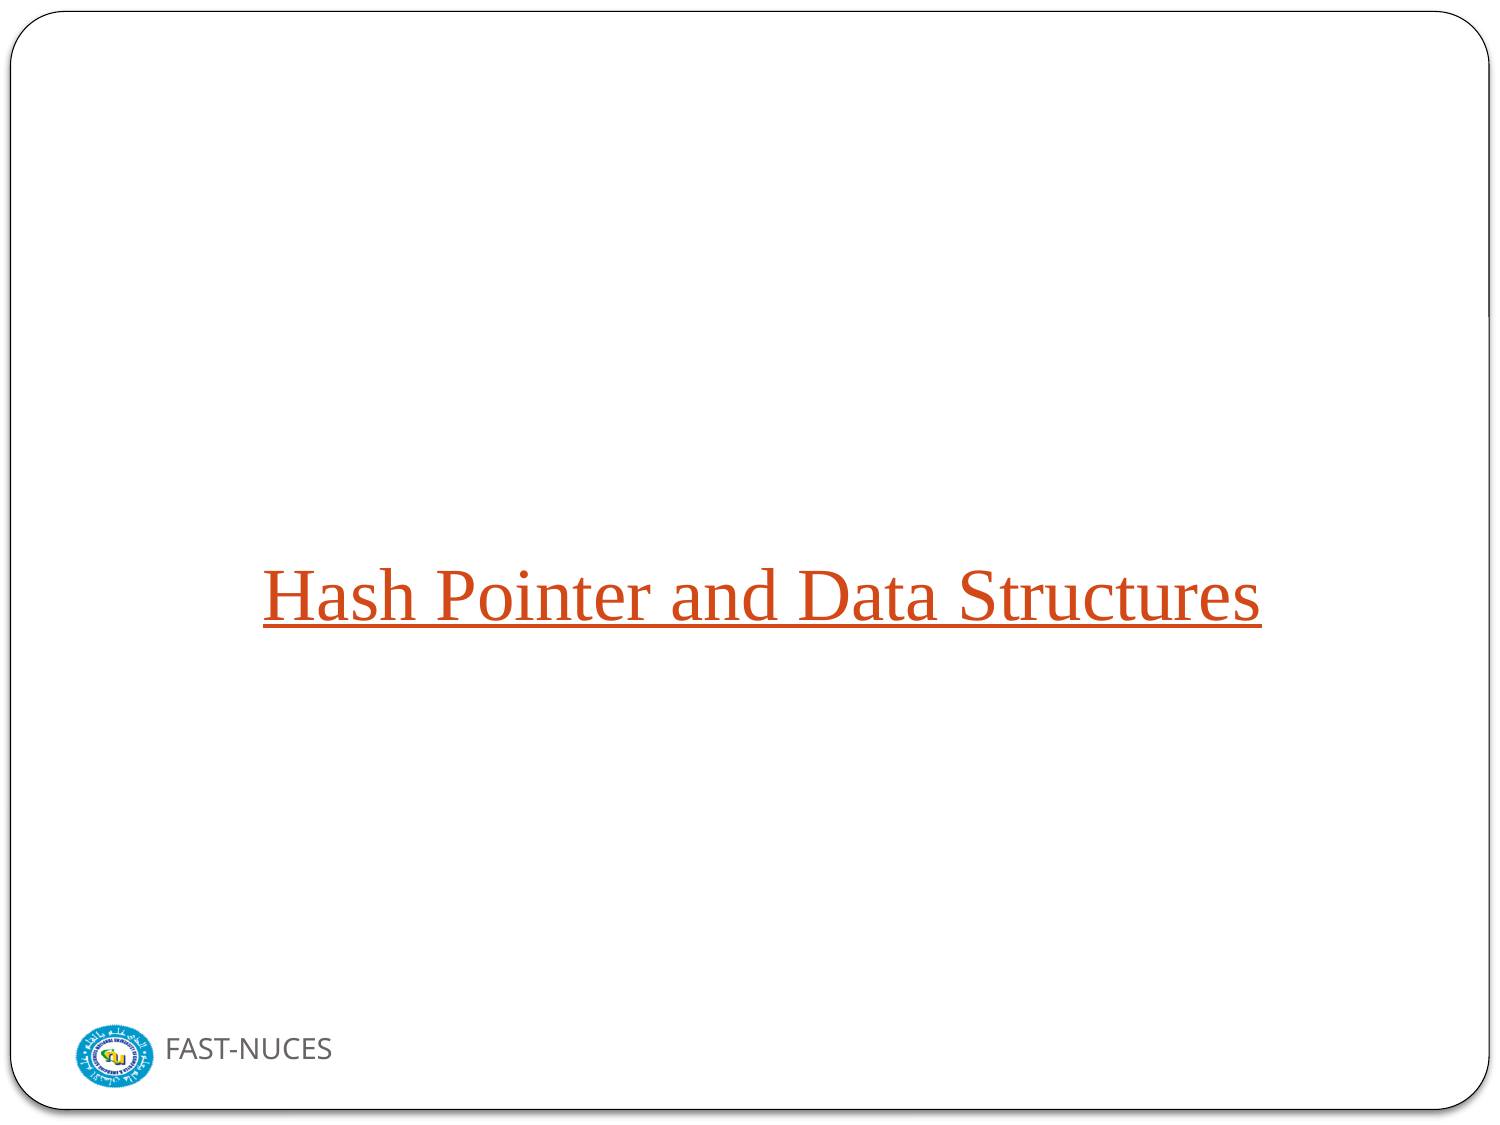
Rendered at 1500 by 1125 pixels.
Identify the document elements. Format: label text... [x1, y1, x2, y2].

title Hash Pointer and Data Structures [87, 537, 1438, 650]
picture [74, 1024, 154, 1088]
footer FAST-NUCES [150, 1012, 800, 1088]
picture [91, 1038, 138, 1075]
picture [123, 1060, 154, 1088]
